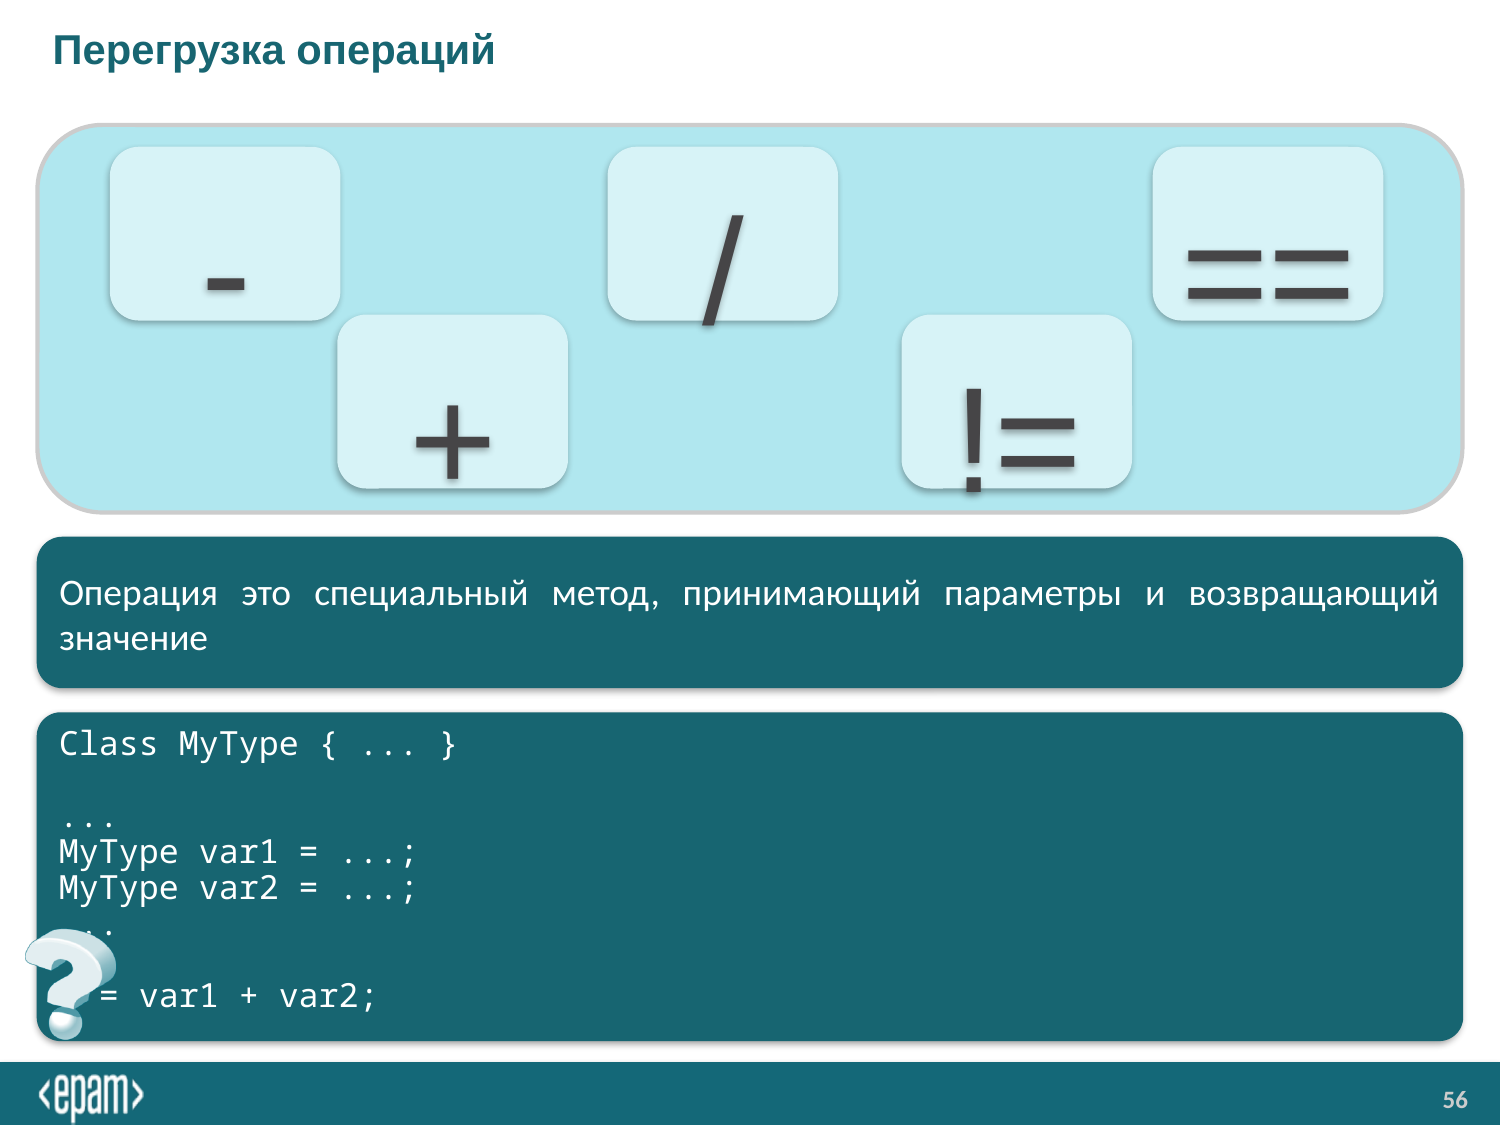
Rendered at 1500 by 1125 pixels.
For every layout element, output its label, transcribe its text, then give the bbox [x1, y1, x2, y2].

picture [38, 1074, 144, 1125]
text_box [109, 49, 341, 325]
picture [23, 927, 118, 1041]
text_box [901, 217, 1133, 493]
text_box [35, 122, 1465, 515]
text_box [1152, 49, 1384, 325]
text_box Class MyType { ... } ... MyType var1 = ...; MyType var2 = ...; ... ? = var1 + var2; [36, 712, 1464, 1042]
text_box Операция это специальный метод, принимающий параметры и возвращающий значение [36, 536, 1464, 689]
title Перегрузка операций [0, 0, 1500, 95]
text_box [336, 217, 569, 493]
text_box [607, 49, 839, 325]
